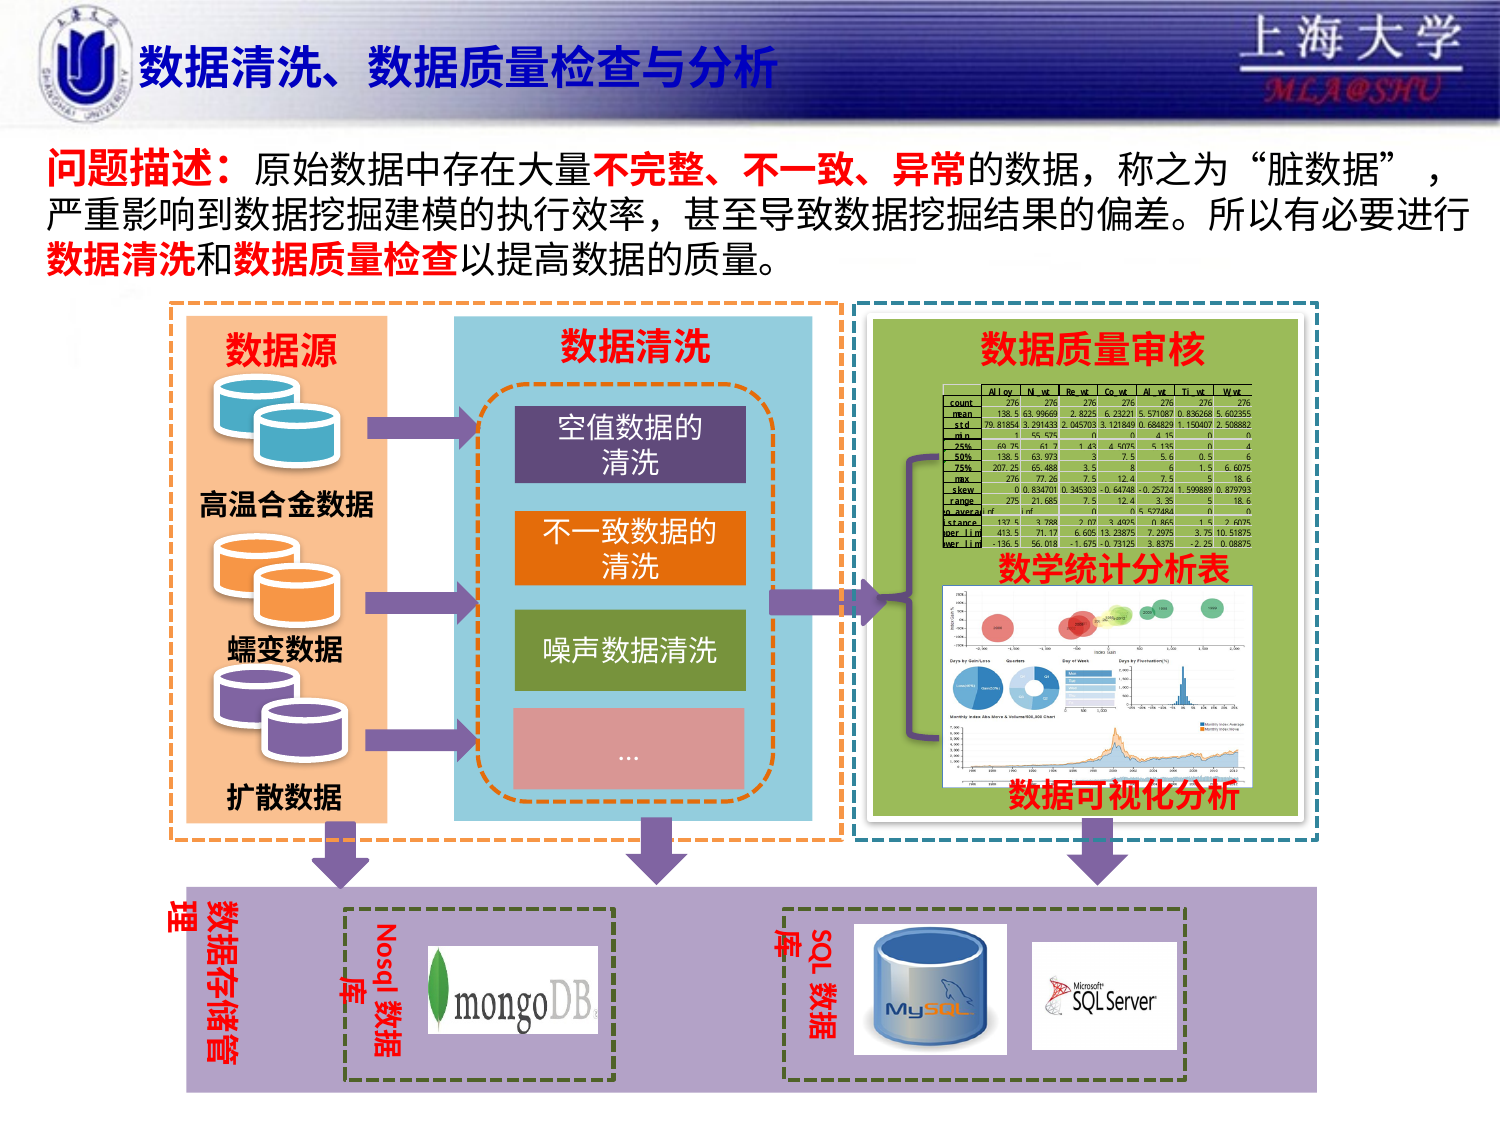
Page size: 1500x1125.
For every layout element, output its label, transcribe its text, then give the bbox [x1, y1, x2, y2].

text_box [170, 302, 1318, 1114]
title 数据清洗、数据质量检查与分析 [123, 1, 1490, 132]
picture [0, 0, 1500, 1125]
text_box 问题描述：原始数据中存在大量不完整、不一致、异常的数据，称之为“脏数据” ，严重影响到数据挖掘建模的执行效率，甚至导致数据挖掘结果的偏差。所以有必要进行数据清洗和数据质量检查以提高数据的质量。 [31, 134, 1489, 289]
